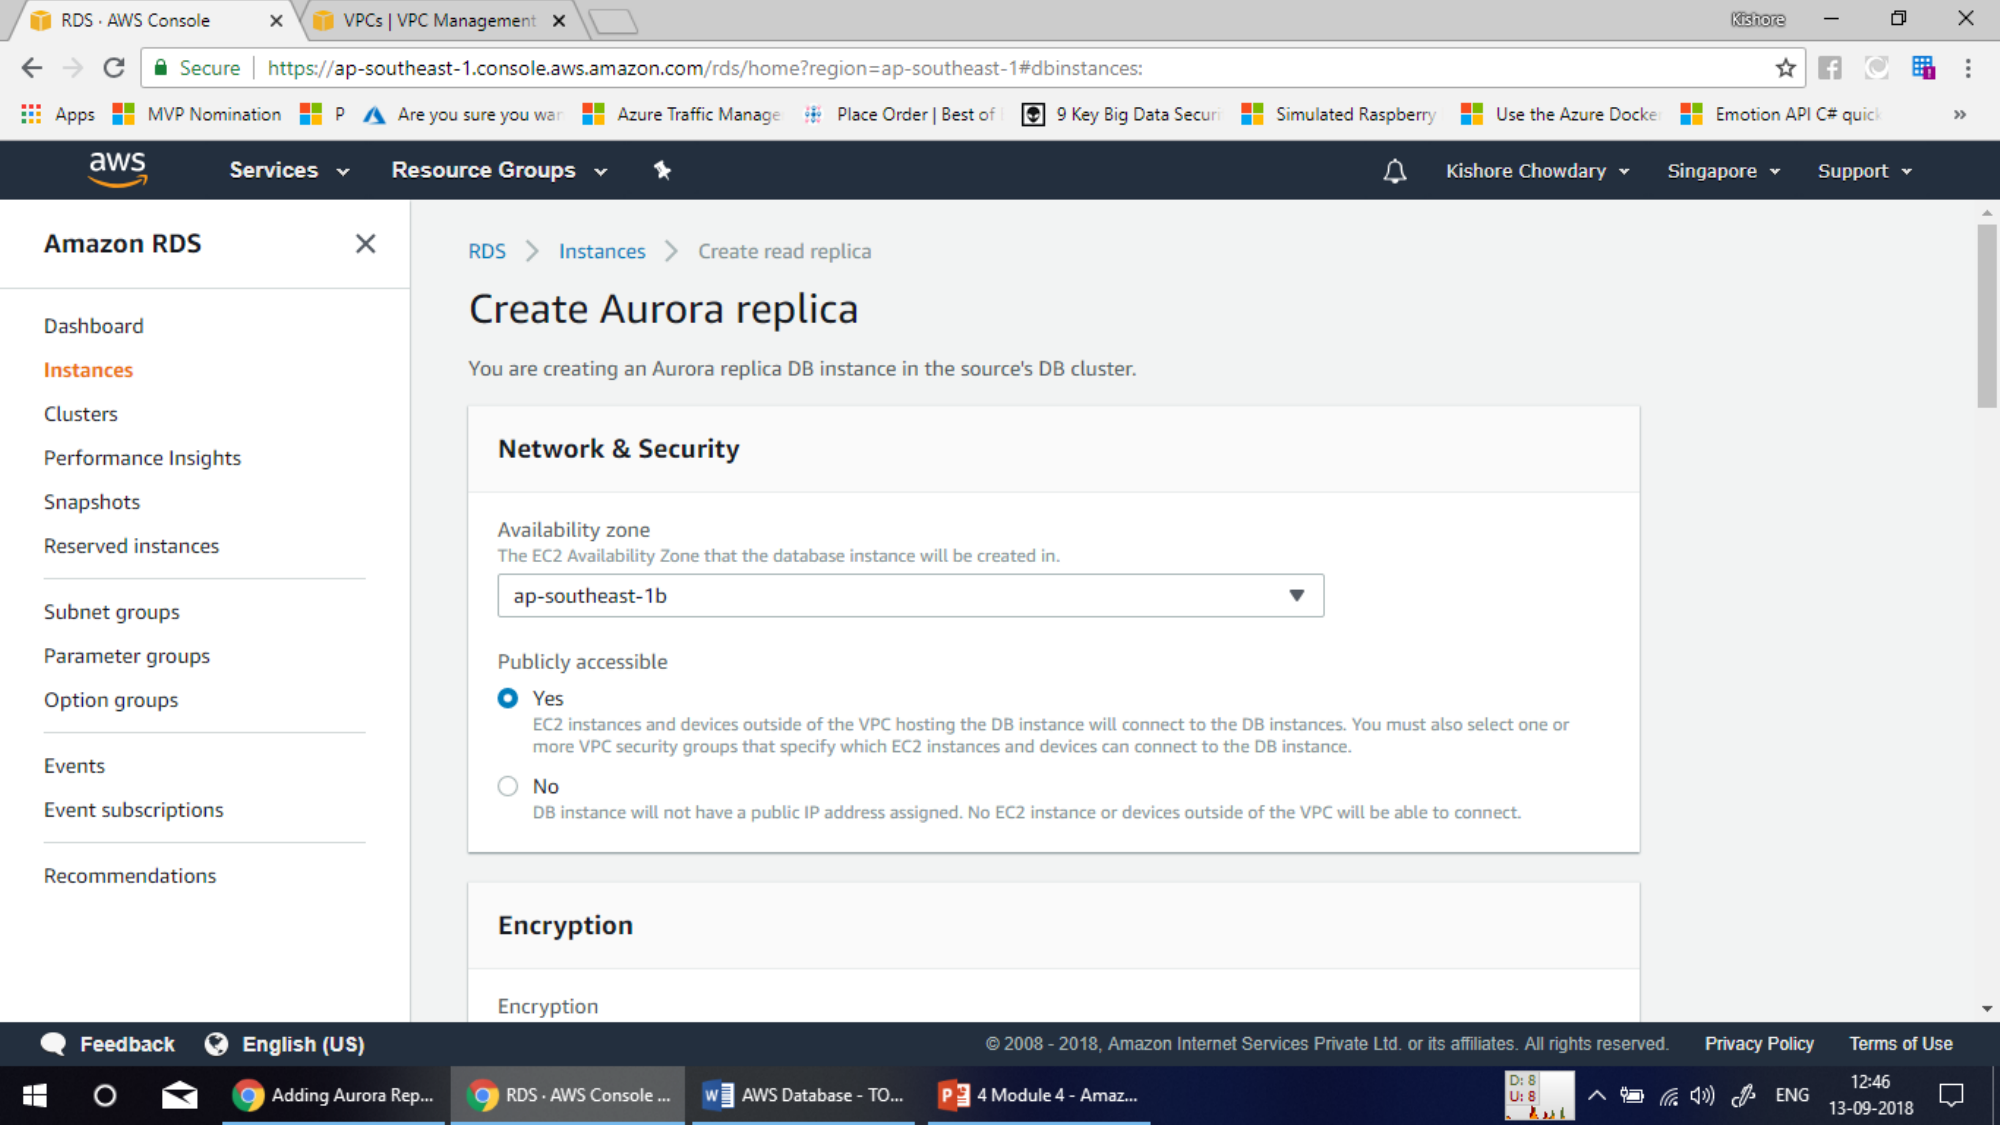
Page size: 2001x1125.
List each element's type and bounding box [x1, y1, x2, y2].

list [0, 0, 2000, 1125]
